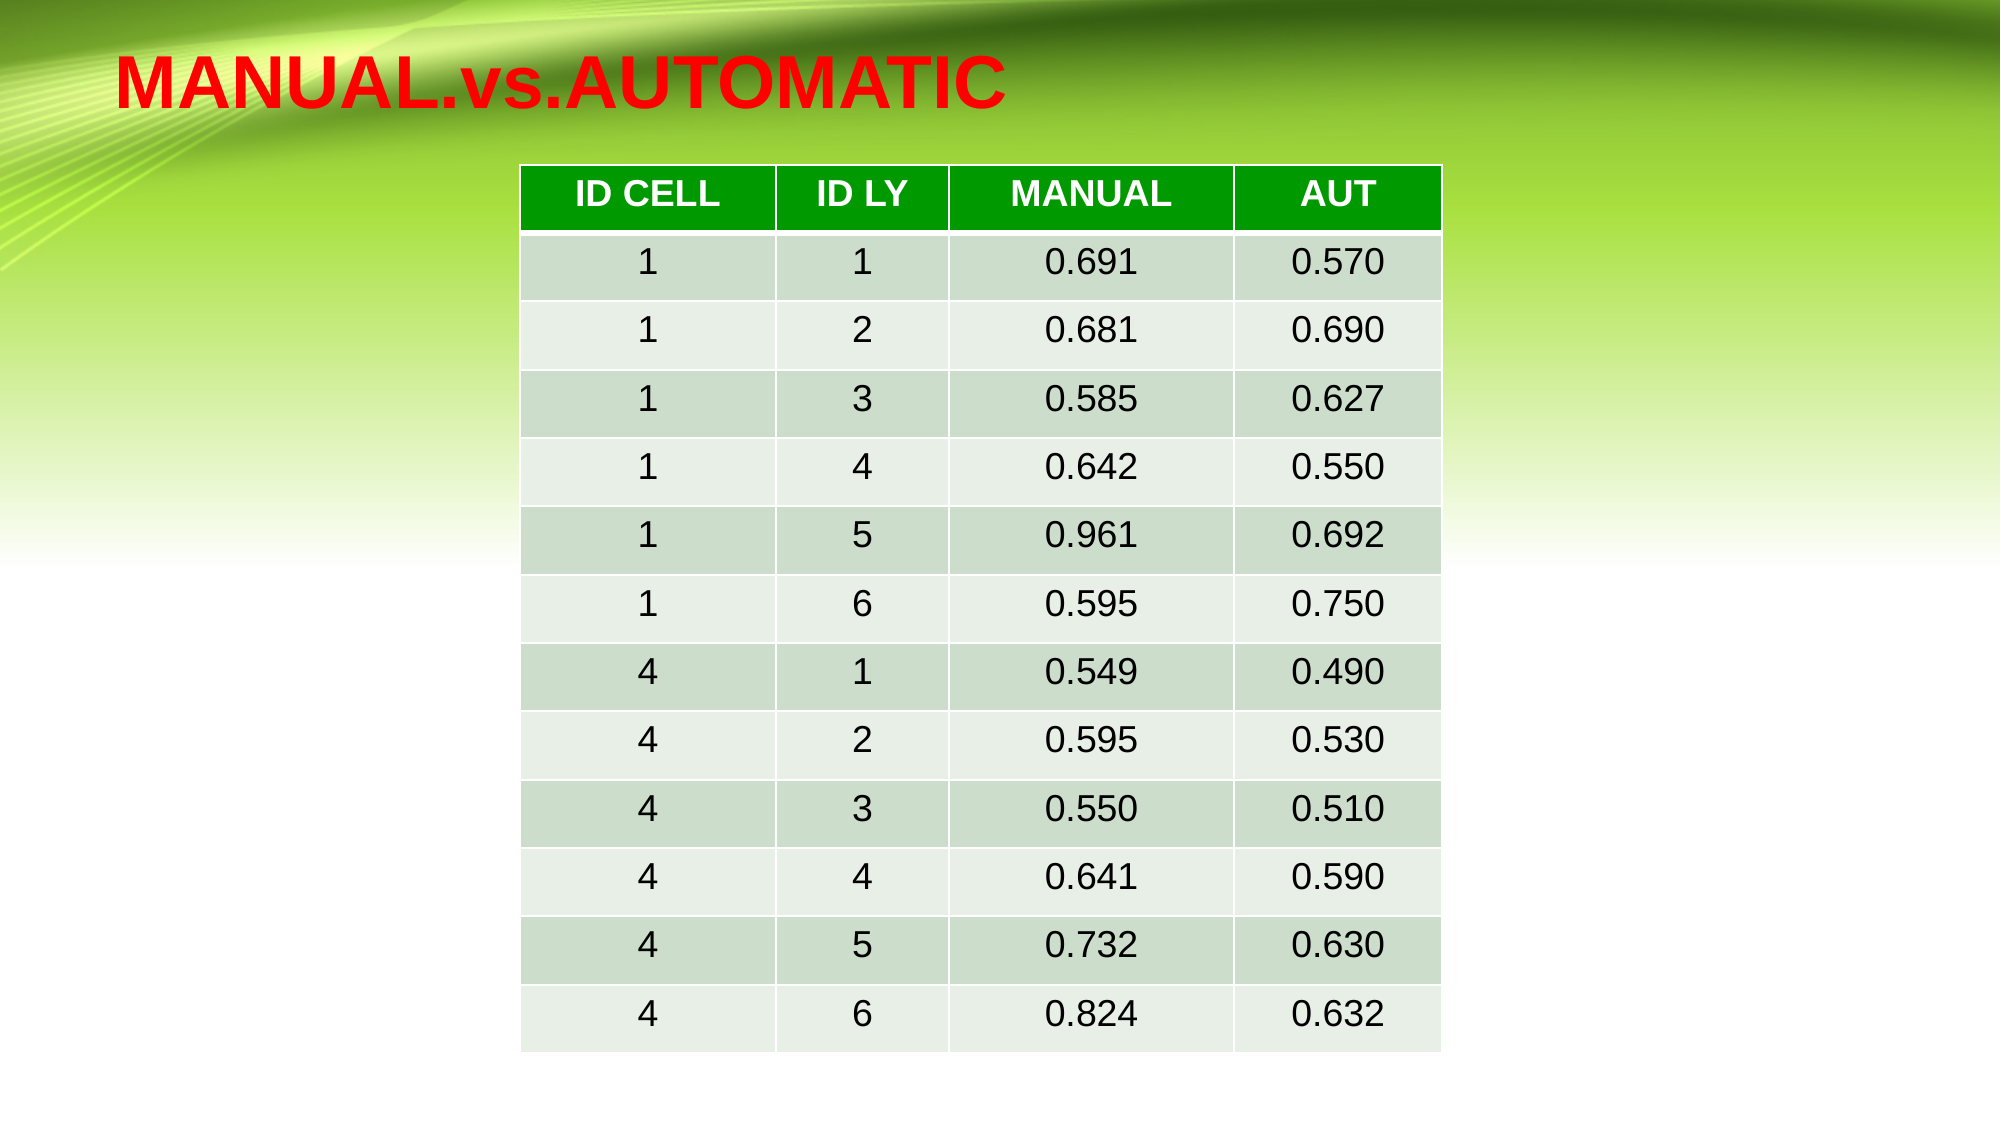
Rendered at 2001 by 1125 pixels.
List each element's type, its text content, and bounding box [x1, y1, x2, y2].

table_cell 0.585 [950, 371, 1233, 437]
table_cell 0.510 [1235, 781, 1441, 847]
table_cell 0.681 [950, 302, 1233, 369]
table_cell 0.632 [1235, 986, 1441, 1052]
table_cell 4 [521, 917, 775, 984]
table_cell 0.590 [1235, 849, 1441, 915]
table_cell 1 [521, 371, 775, 437]
table_cell 2 [777, 712, 948, 779]
table_cell 0.961 [950, 507, 1233, 574]
table_cell 4 [521, 849, 775, 915]
table_cell 0.595 [950, 576, 1233, 642]
table_header ID CELL [521, 166, 775, 230]
table_cell 0.690 [1235, 302, 1441, 369]
table_cell 5 [777, 917, 948, 984]
table_cell 0.549 [950, 644, 1233, 710]
table_cell 6 [777, 986, 948, 1052]
table_header ID LY [777, 166, 948, 230]
title MANUAL.vs.AUTOMATIC [99, 30, 1901, 127]
table_cell 4 [777, 439, 948, 505]
table_cell 4 [521, 781, 775, 847]
table_cell 0.490 [1235, 644, 1441, 710]
table_cell 0.692 [1235, 507, 1441, 574]
table_cell 0.627 [1235, 371, 1441, 437]
table_cell 0.530 [1235, 712, 1441, 779]
table_cell 1 [521, 507, 775, 574]
picture [0, 0, 2000, 1125]
table_cell 0.550 [1235, 439, 1441, 505]
table_cell 0.630 [1235, 917, 1441, 984]
table_cell 0.641 [950, 849, 1233, 915]
table_cell 0.550 [950, 781, 1233, 847]
table_cell 1 [521, 439, 775, 505]
table_cell 2 [777, 302, 948, 369]
table_cell 0.824 [950, 986, 1233, 1052]
table_cell 0.691 [950, 236, 1233, 300]
table_cell 1 [521, 576, 775, 642]
table_cell 4 [521, 712, 775, 779]
table_cell 0.642 [950, 439, 1233, 505]
table_cell 6 [777, 576, 948, 642]
table_cell 0.570 [1235, 236, 1441, 300]
table_cell 1 [521, 302, 775, 369]
table_header AUT [1235, 166, 1441, 230]
table_cell 1 [777, 236, 948, 300]
table_cell 1 [521, 236, 775, 300]
table_cell 4 [521, 644, 775, 710]
table_cell 0.732 [950, 917, 1233, 984]
table_cell 1 [777, 644, 948, 710]
table_cell 3 [777, 781, 948, 847]
table_header MANUAL [950, 166, 1233, 230]
table_cell 4 [521, 986, 775, 1052]
table_cell 0.750 [1235, 576, 1441, 642]
table_cell 5 [777, 507, 948, 574]
table_cell 3 [777, 371, 948, 437]
table_cell 4 [777, 849, 948, 915]
table_cell 0.595 [950, 712, 1233, 779]
